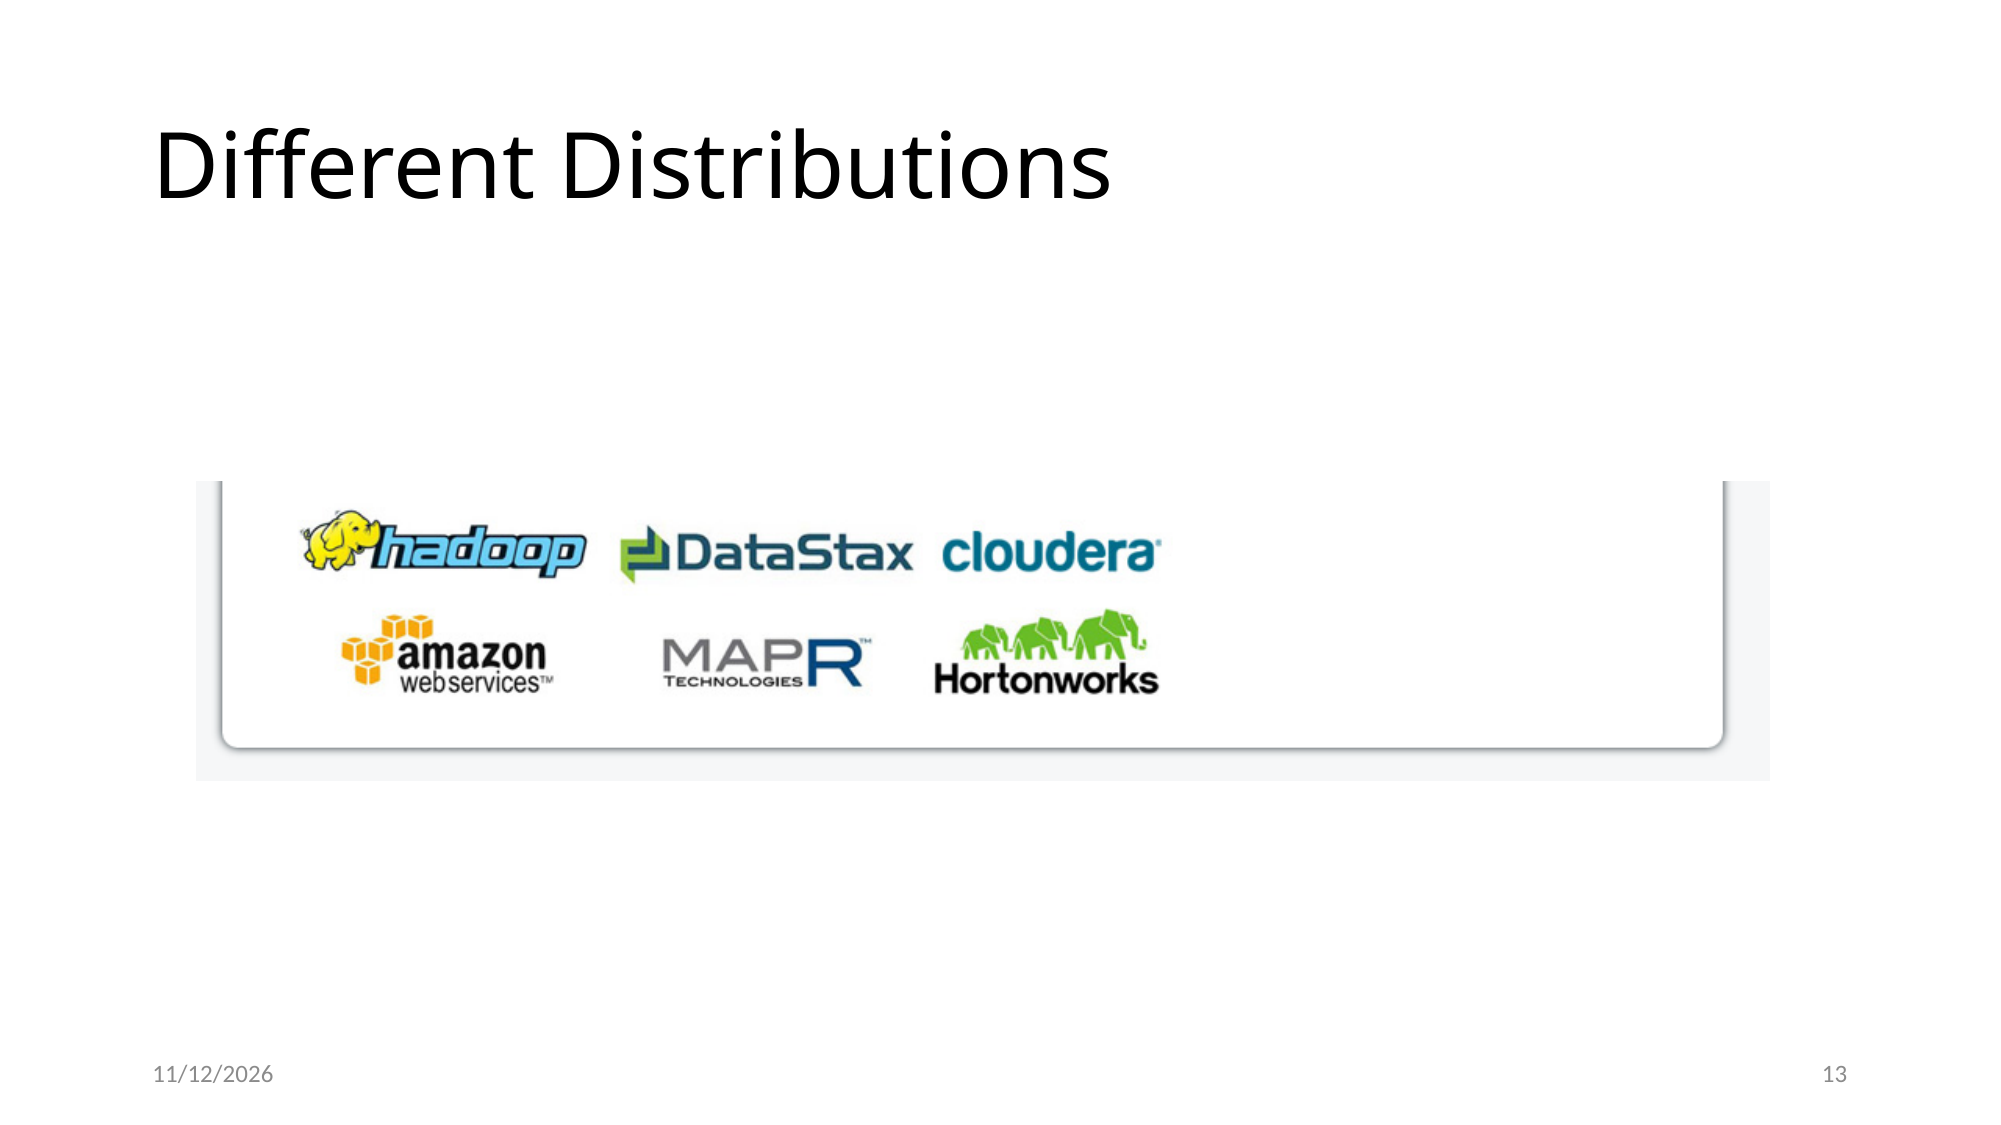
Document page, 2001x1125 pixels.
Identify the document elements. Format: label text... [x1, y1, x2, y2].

title Different Distributions [137, 59, 1863, 278]
slide_number 13 [1412, 1042, 1863, 1103]
picture [196, 481, 1770, 781]
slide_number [137, 1042, 588, 1103]
